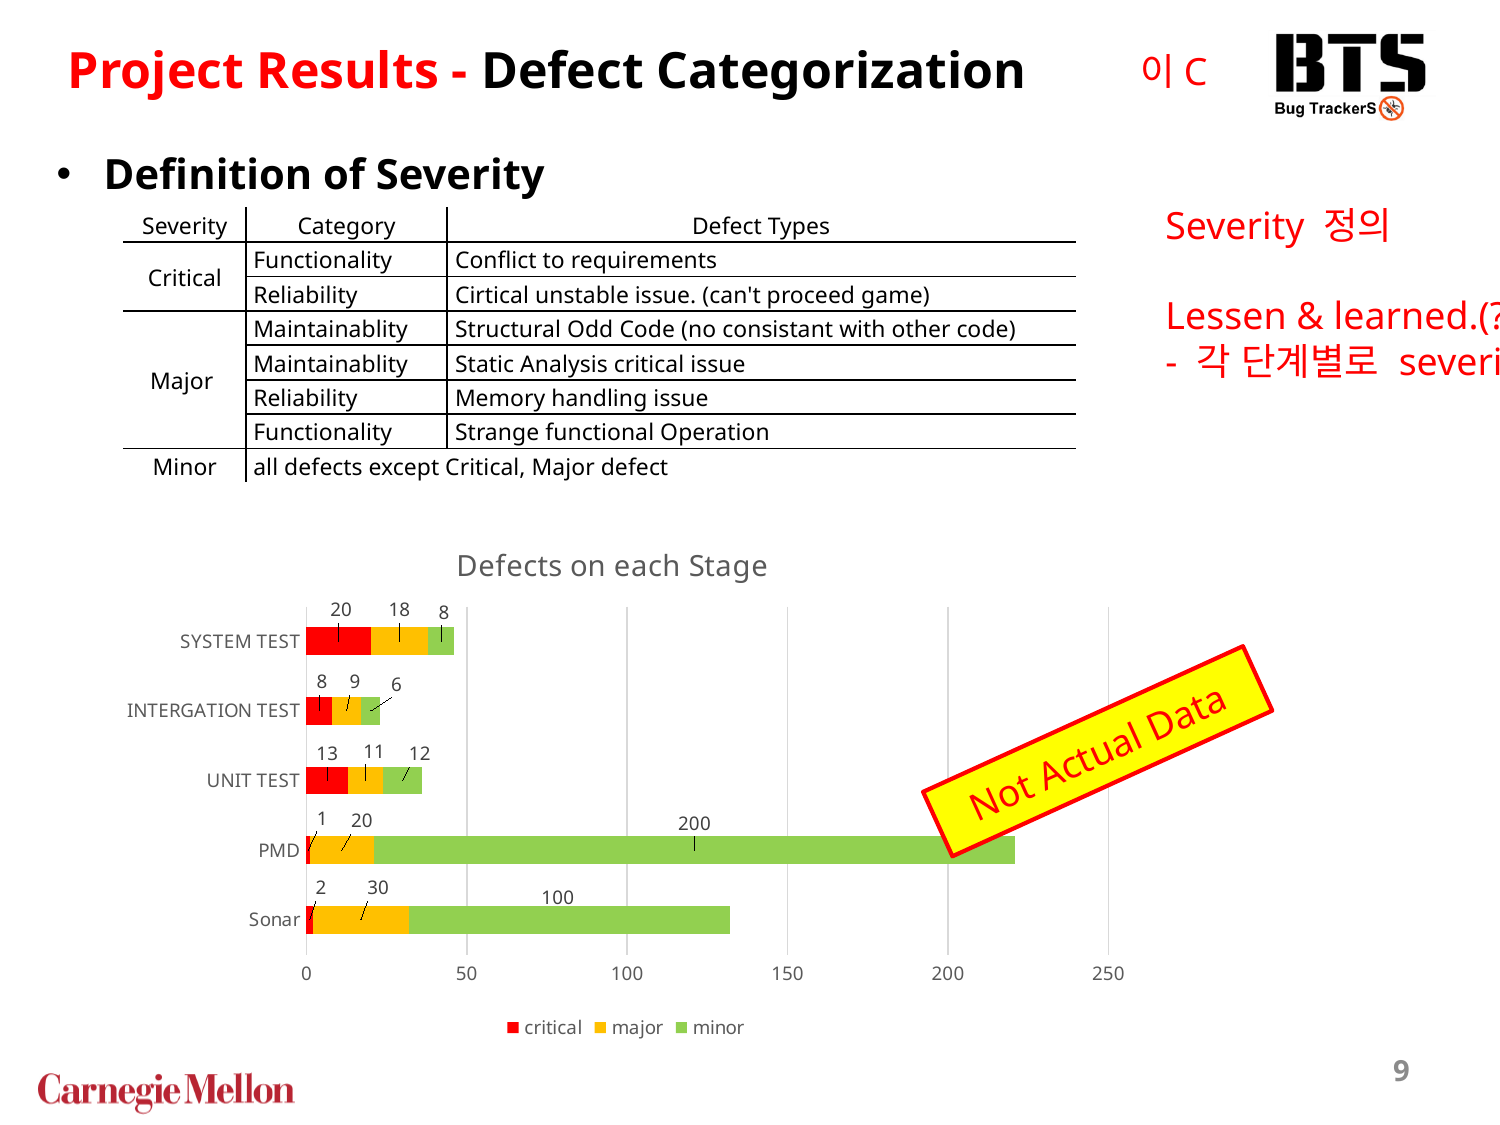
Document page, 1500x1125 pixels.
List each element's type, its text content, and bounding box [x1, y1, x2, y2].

table_cell Reliability [247, 381, 446, 413]
table_cell Static Analysis critical issue [448, 346, 1074, 379]
slide_number 9 [1074, 1042, 1425, 1103]
text_box Not Actual Data [1150, 644, 1275, 769]
picture [1263, 30, 1437, 127]
table_cell Functionality [247, 415, 446, 448]
table_cell Structural Odd Code (no consistant with other code) [448, 312, 1074, 344]
table_cell Maintainablity [247, 346, 446, 379]
table_cell Maintainablity [247, 312, 446, 344]
table_cell all defects except Critical, Major defect [247, 449, 1074, 482]
table_cell Major [125, 312, 245, 448]
table_cell Strange functional Operation [448, 415, 1074, 448]
table_cell Cirtical unstable issue. (can't proceed game) [448, 277, 1074, 310]
chart [105, 519, 1146, 1048]
table_cell Minor [125, 449, 245, 482]
picture [35, 1068, 296, 1116]
text_box Severity 정의 Lessen & learned.(?) - 각 단계별로 severity 를 다르게 정의해야 하는가 [1150, 195, 1500, 390]
table_cell Critical [125, 243, 245, 310]
table_cell Conflict to requirements [448, 243, 1074, 276]
table_cell Memory handling issue [448, 381, 1074, 413]
table_header Defect Types [448, 209, 1074, 241]
table_cell Functionality [247, 243, 446, 276]
table_header Category [247, 209, 446, 241]
text_box Definition of Severity [41, 125, 1436, 206]
table_cell Reliability [247, 277, 446, 310]
text_box Project Results - Defect Categorization [53, 30, 1199, 106]
table_header Severity [125, 209, 245, 241]
text_box 이C [1125, 41, 1223, 101]
